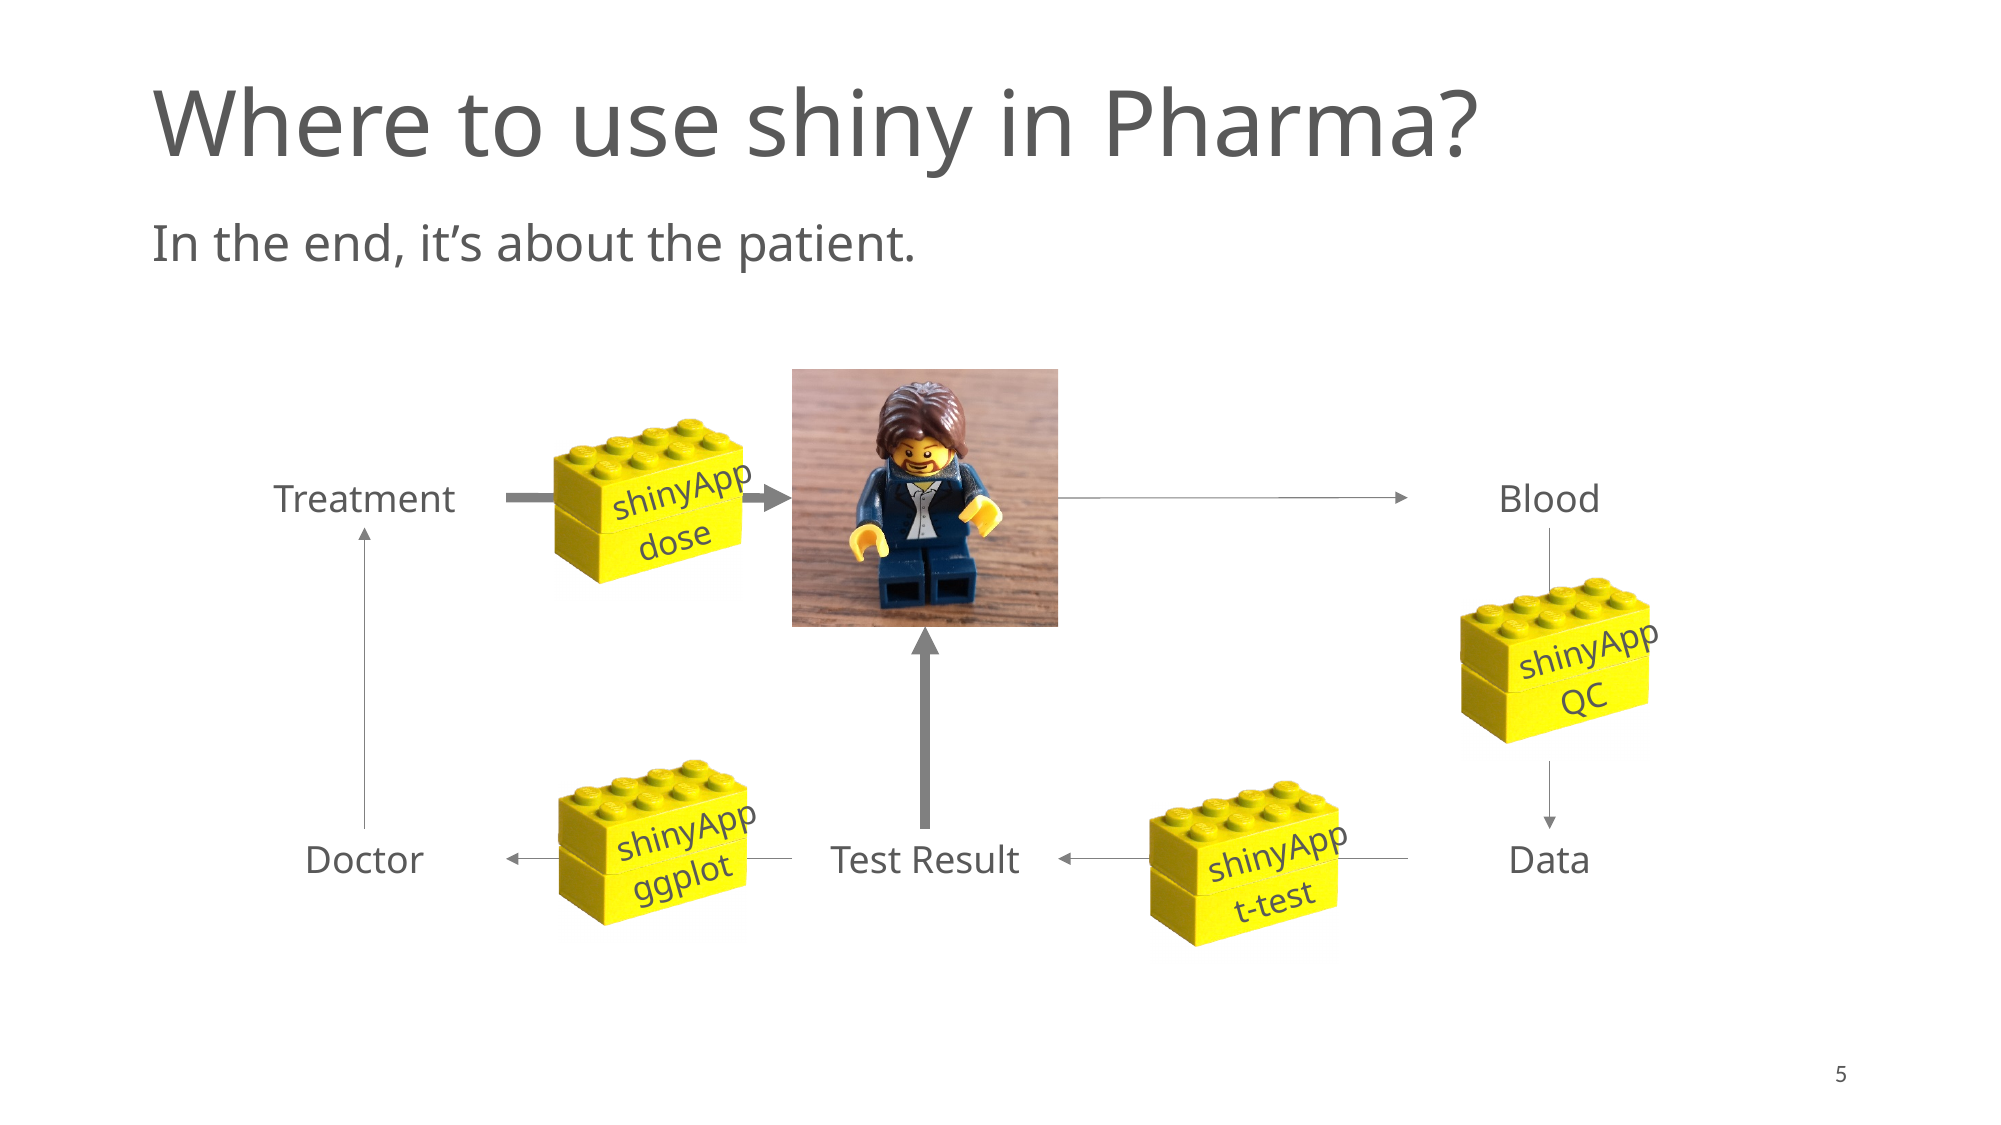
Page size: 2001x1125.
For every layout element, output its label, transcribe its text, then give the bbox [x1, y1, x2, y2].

text_box Test Result [792, 828, 1059, 889]
slide_number 5 [1412, 1042, 1863, 1103]
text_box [1460, 551, 1682, 761]
title Where to use shiny in Pharma? [137, 59, 1863, 194]
text_box Treatment [223, 467, 506, 528]
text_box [557, 733, 779, 943]
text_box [1149, 754, 1371, 964]
picture [792, 369, 1059, 627]
text_box Blood [1407, 467, 1692, 528]
text_box Doctor [223, 828, 506, 889]
list In the end, it’s about the patient. [137, 194, 1863, 300]
text_box Data [1407, 828, 1692, 889]
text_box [553, 391, 775, 602]
